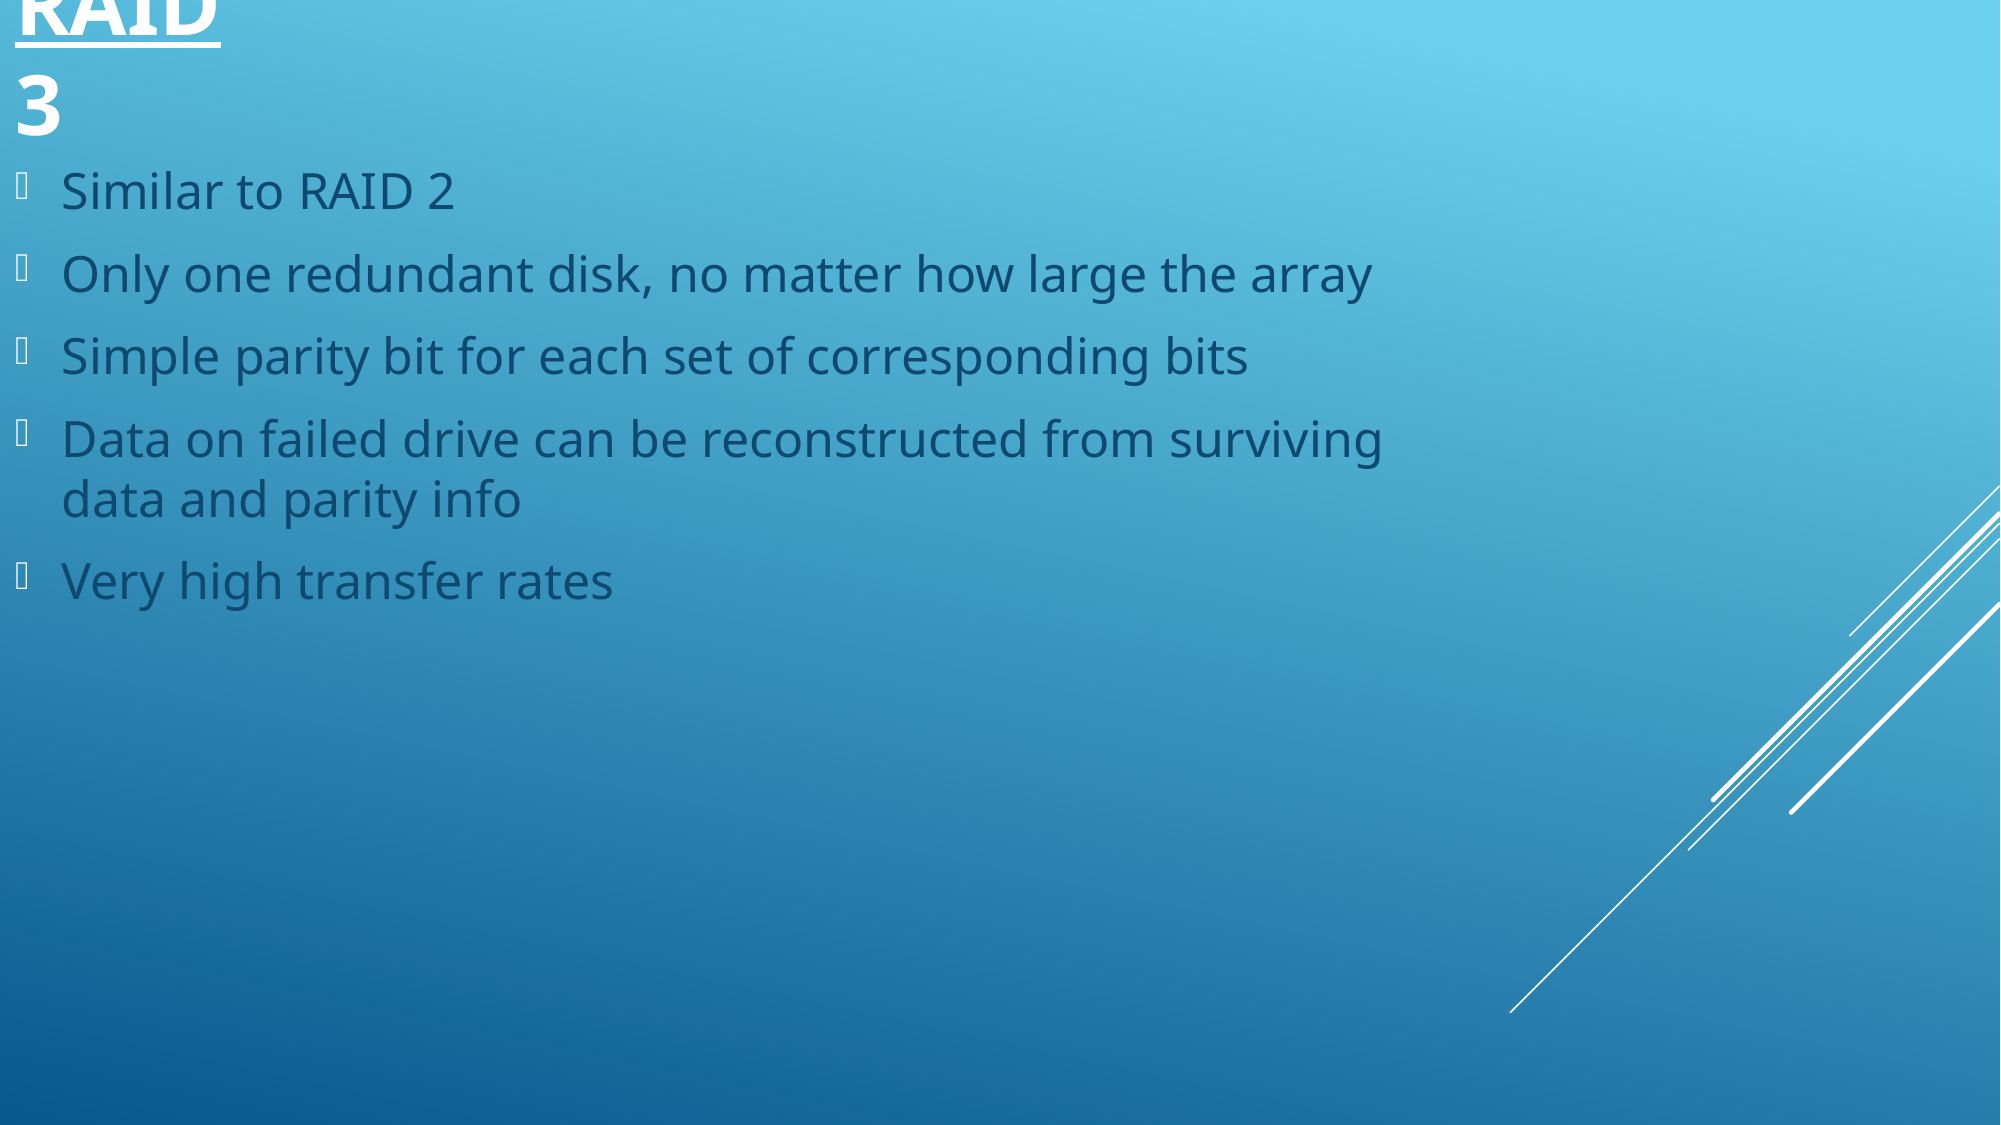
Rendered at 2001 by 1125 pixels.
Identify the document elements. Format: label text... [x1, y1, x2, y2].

title RAID 3 [0, 0, 306, 106]
list Similar to RAID 2 Only one redundant disk, no matter how large the array Simple parity bit for each set of corresponding bits Data on failed drive can be reconstructed from surviving data and parity info Very high transfer rates [0, 119, 1400, 650]
